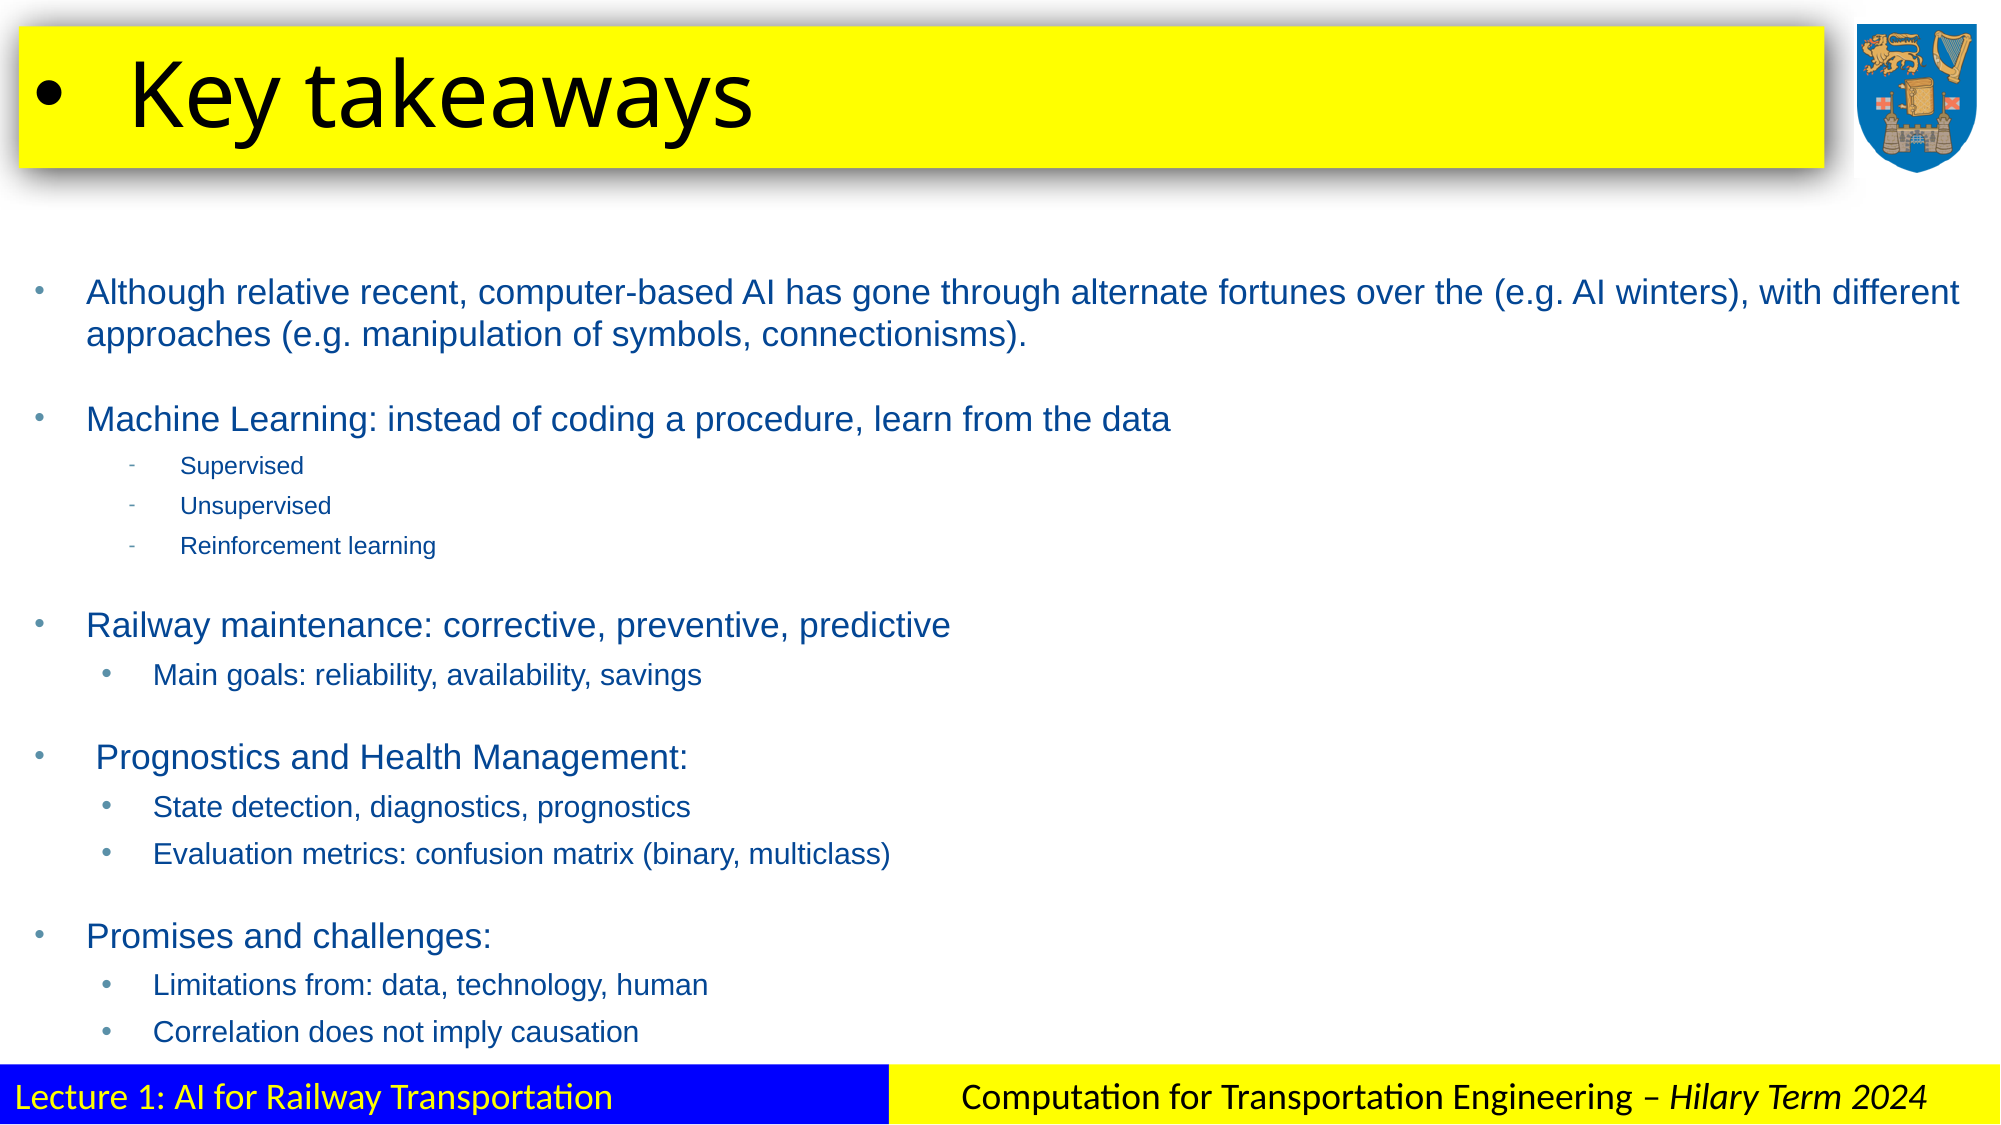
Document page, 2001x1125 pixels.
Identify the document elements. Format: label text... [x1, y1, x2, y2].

text_box Lecture 1: AI for Railway Transportation [0, 1064, 888, 1125]
picture [1854, 17, 1982, 178]
text_box Computation for Transportation Engineering – Hilary Term 2024 [888, 1064, 2000, 1125]
text_box Although relative recent, computer-based AI has gone through alternate fortunes over the (e.g. AI winters), with different approaches (e.g. manipulation of symbols, connectionisms). Machine Learning: instead of coding a procedure, learn from the data Supervised Unsupervised Reinforcement learning Railway maintenance: corrective, preventive, predictive Main goals: reliability, availability, savings Prognostics and Health Management: State detection, diagnostics, prognostics Evaluation metrics: confusion matrix (binary, multiclass) Promises and challenges: Limitations from: data, technology, human Correlation does not imply causation Promises: AI+Human partnership [34, 268, 1982, 1064]
title Key takeaways [18, 26, 1825, 169]
